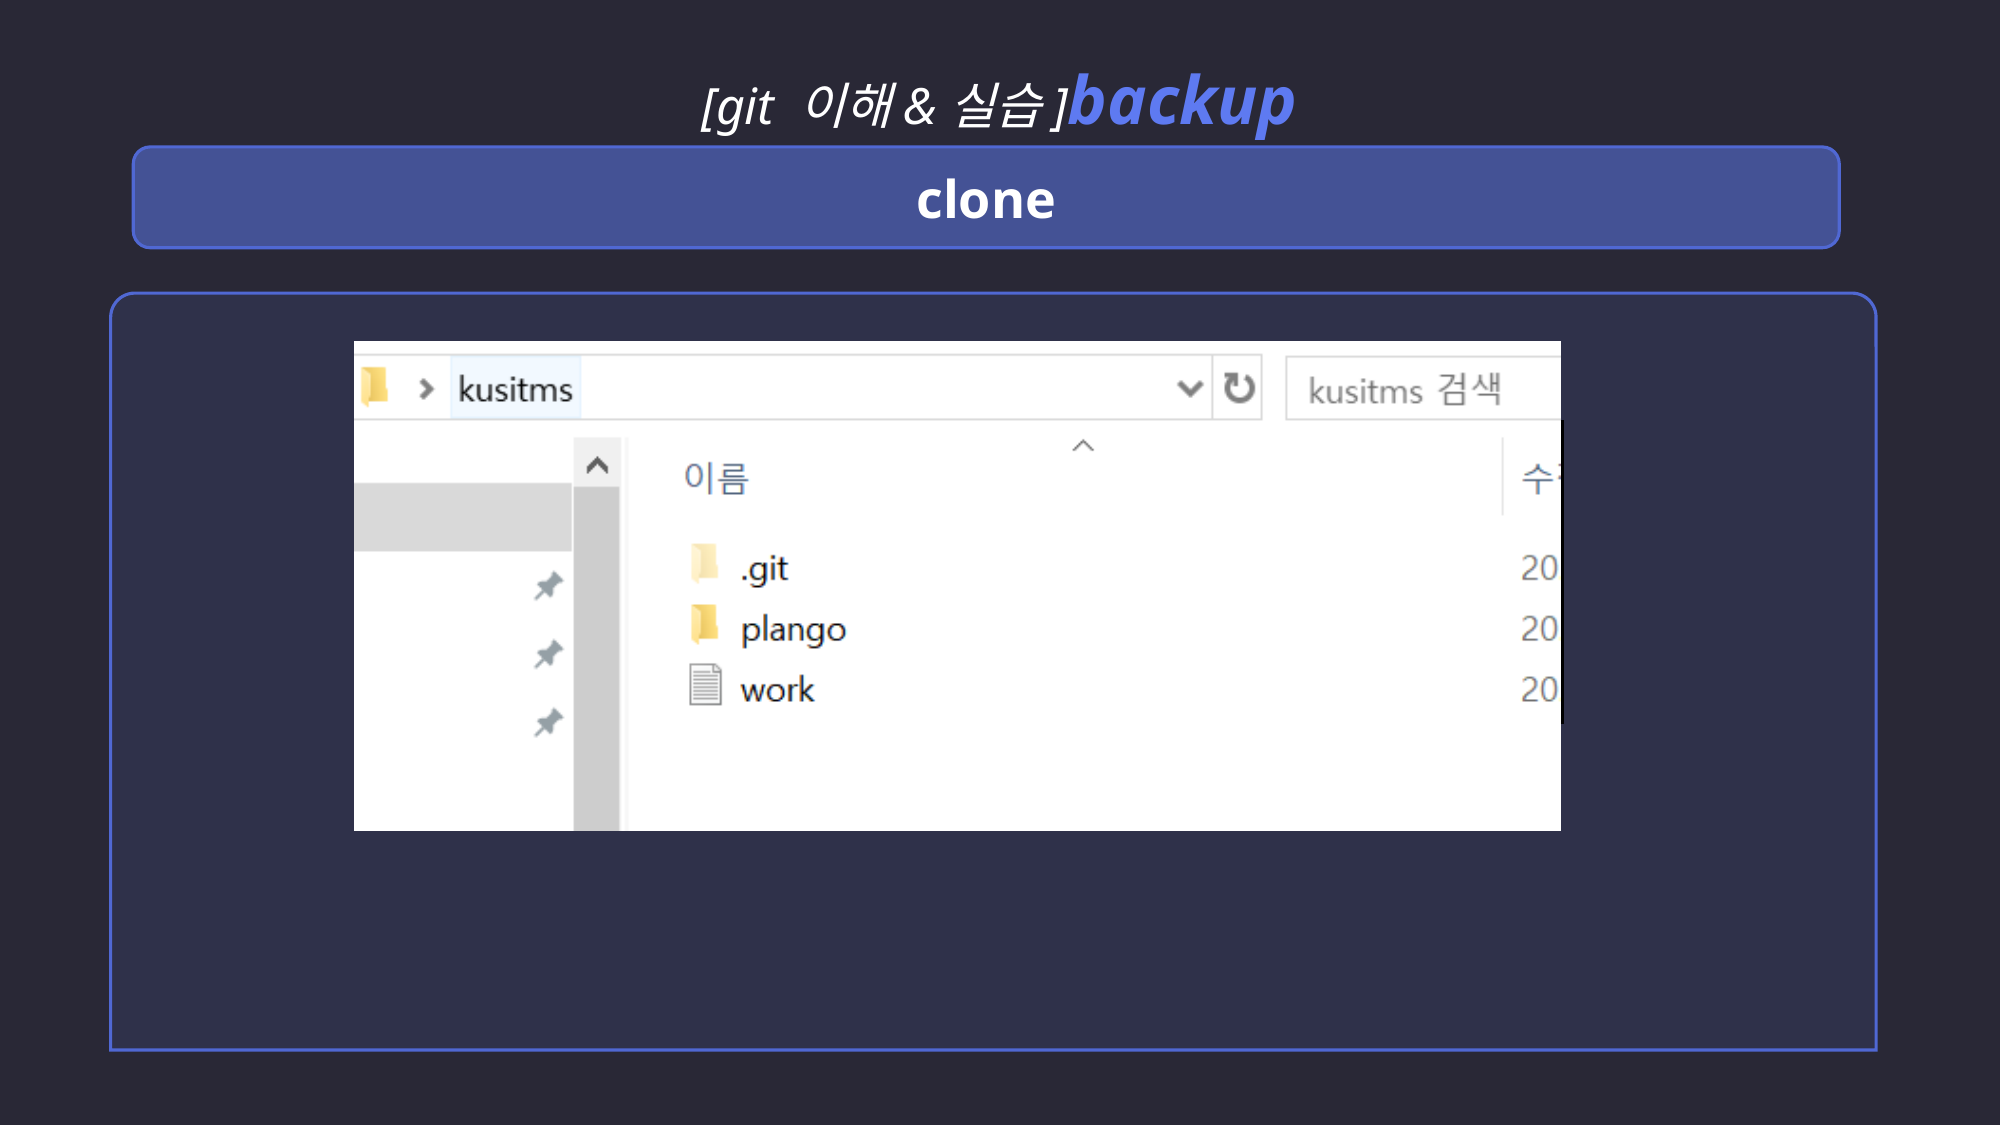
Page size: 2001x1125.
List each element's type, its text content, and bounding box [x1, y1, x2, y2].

text_box [109, 292, 1878, 1051]
text_box [git 이해&실습]backup [546, 10, 1452, 145]
picture [354, 341, 1564, 831]
text_box clone [132, 145, 1841, 249]
